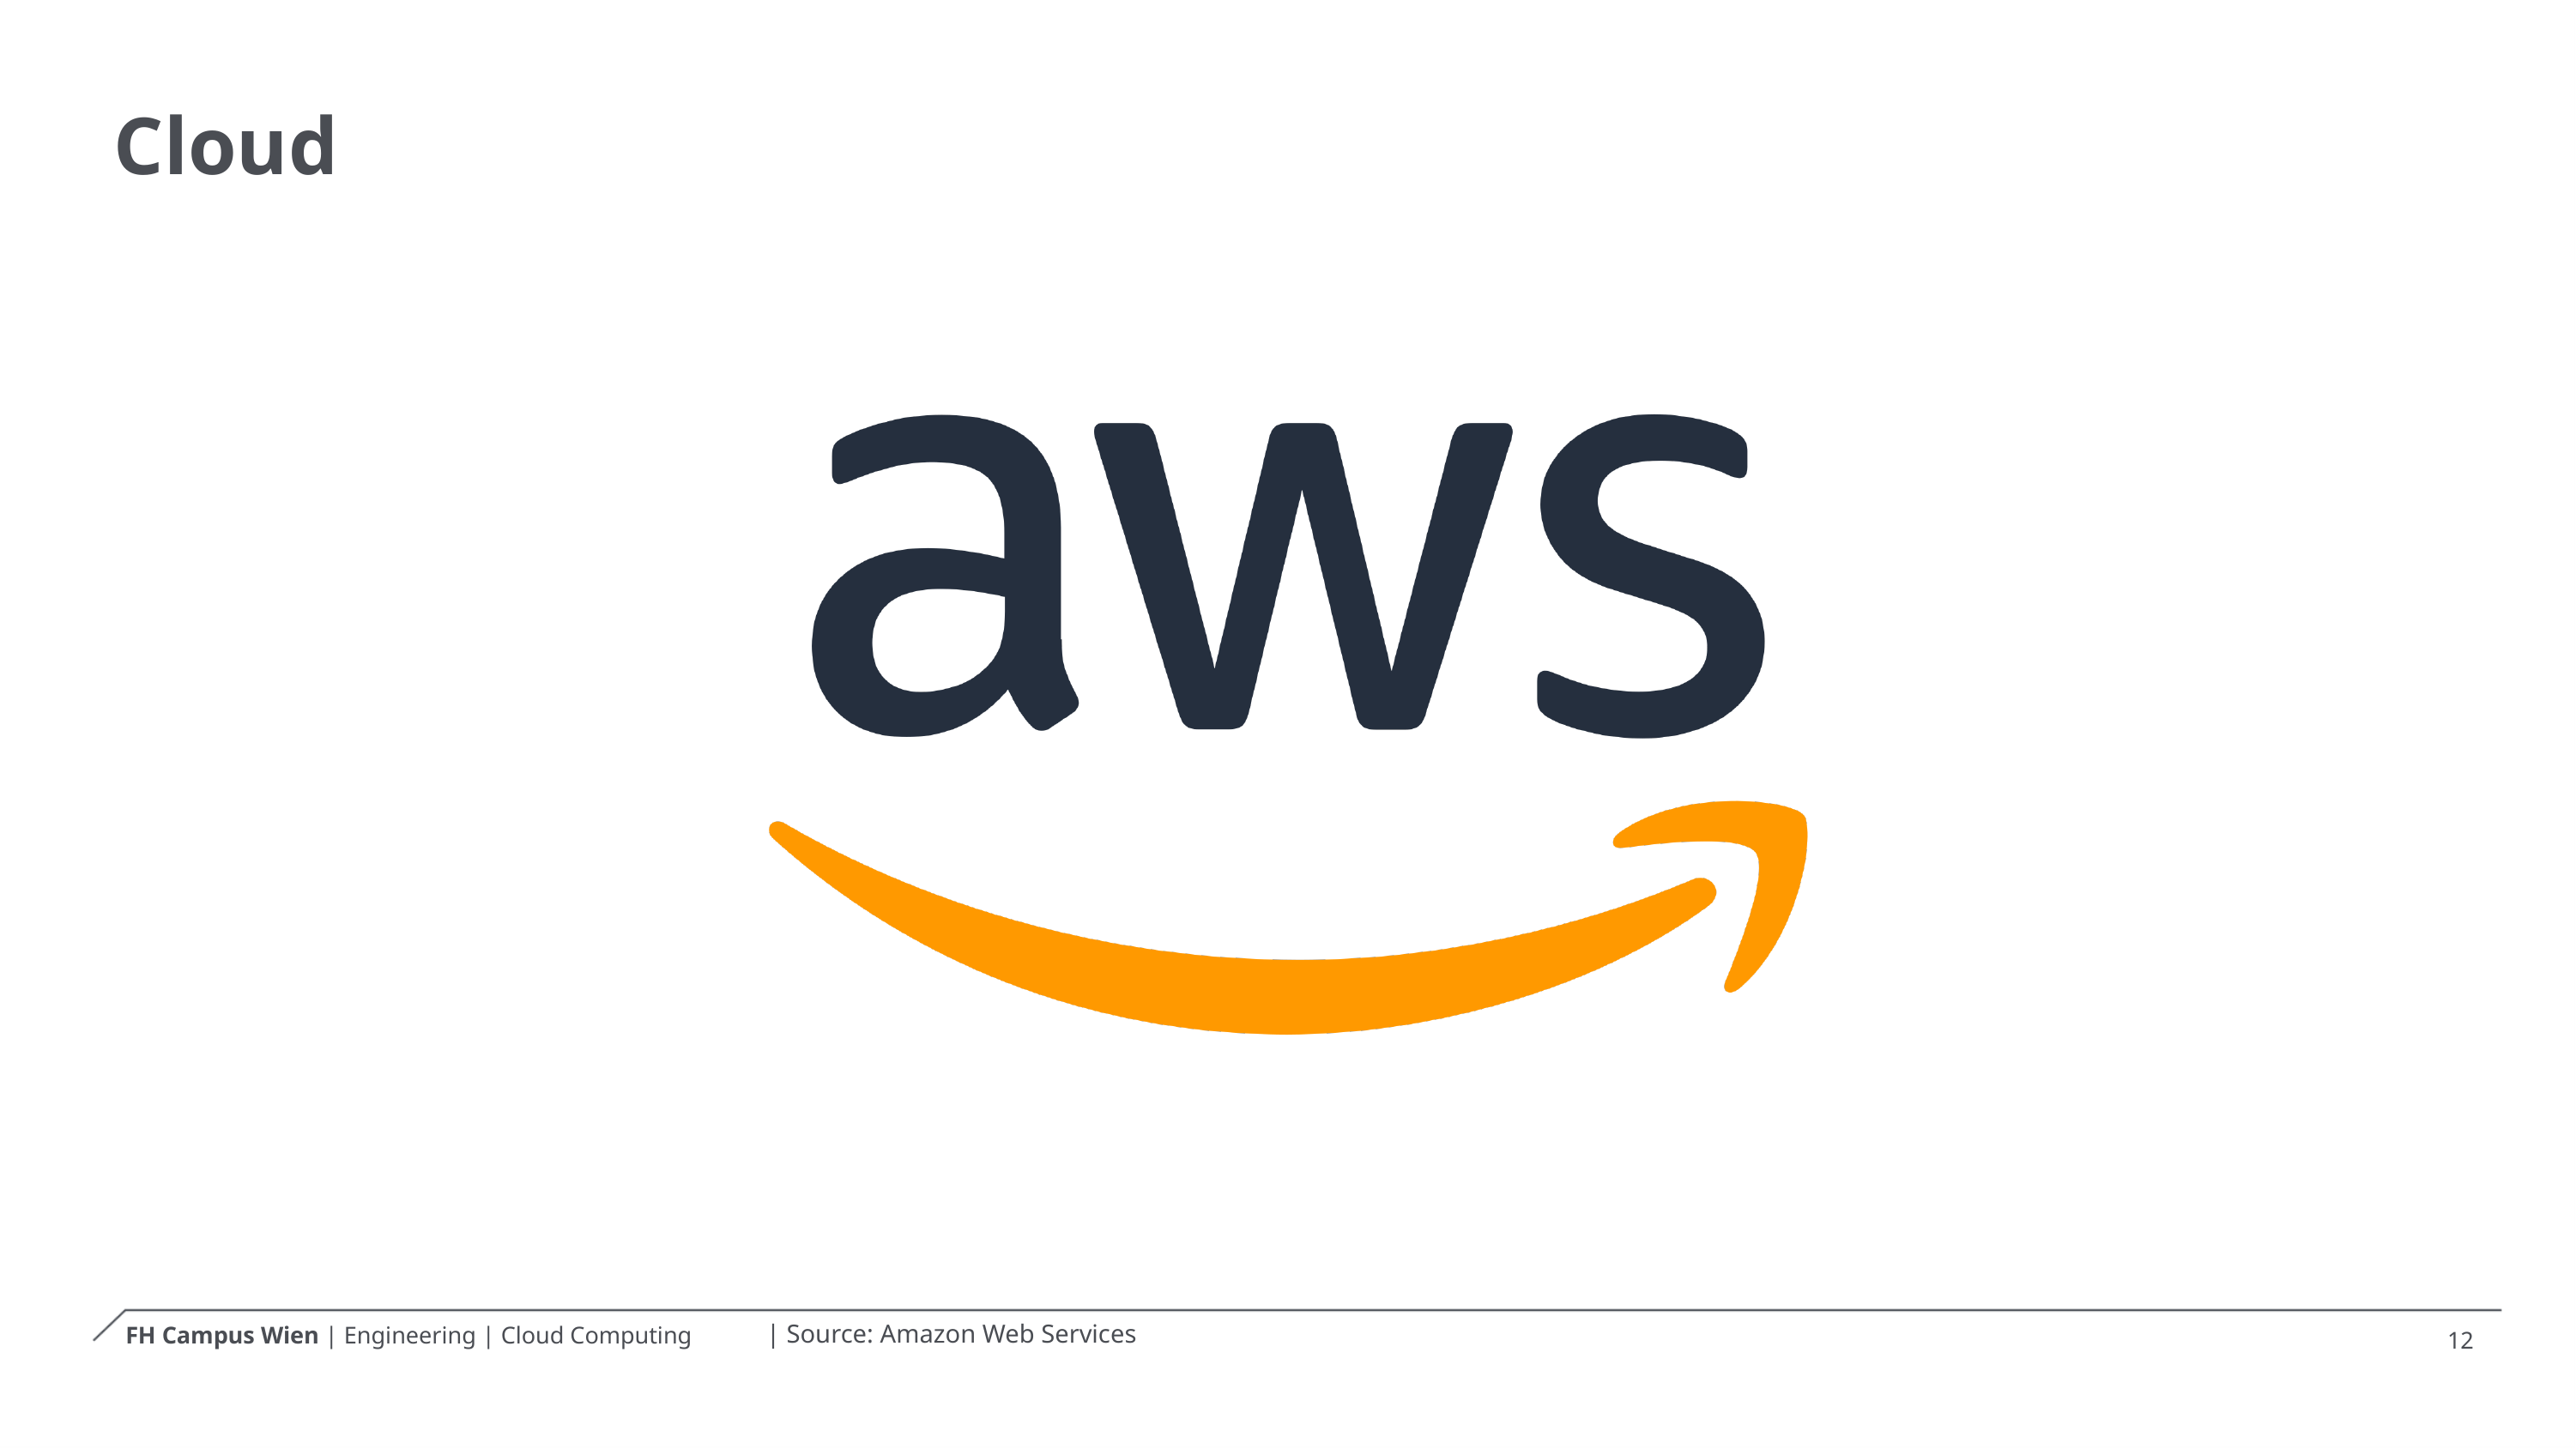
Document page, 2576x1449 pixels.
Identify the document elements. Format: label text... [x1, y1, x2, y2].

title Cloud [101, 100, 2500, 200]
text_box | Source: Amazon Web Services [753, 1312, 1150, 1355]
picture [0, 0, 2576, 1448]
